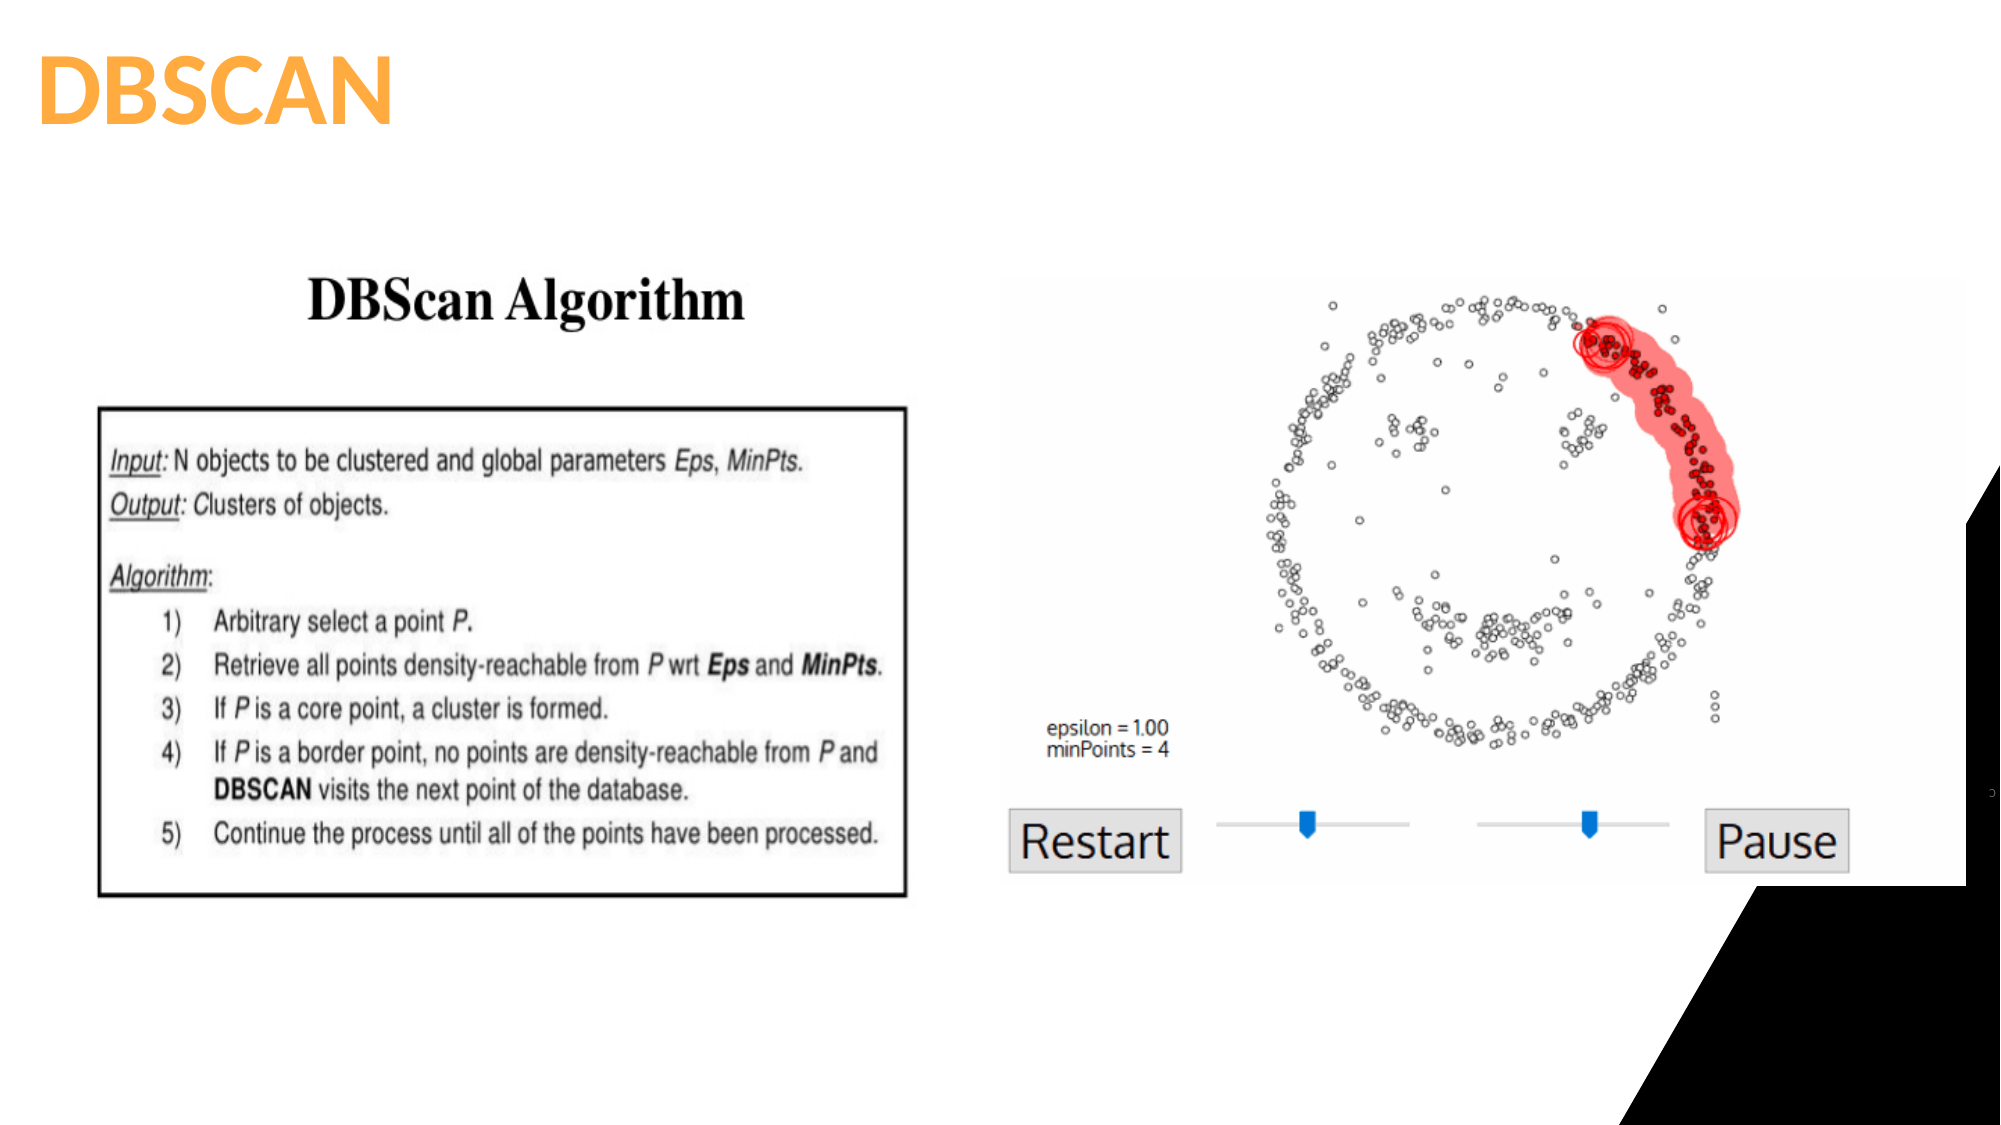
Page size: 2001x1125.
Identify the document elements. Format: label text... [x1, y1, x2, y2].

text_box DBSCAN [21, 12, 465, 155]
text_box C [1619, 465, 2000, 1125]
picture [84, 207, 970, 957]
picture [999, 278, 1966, 886]
